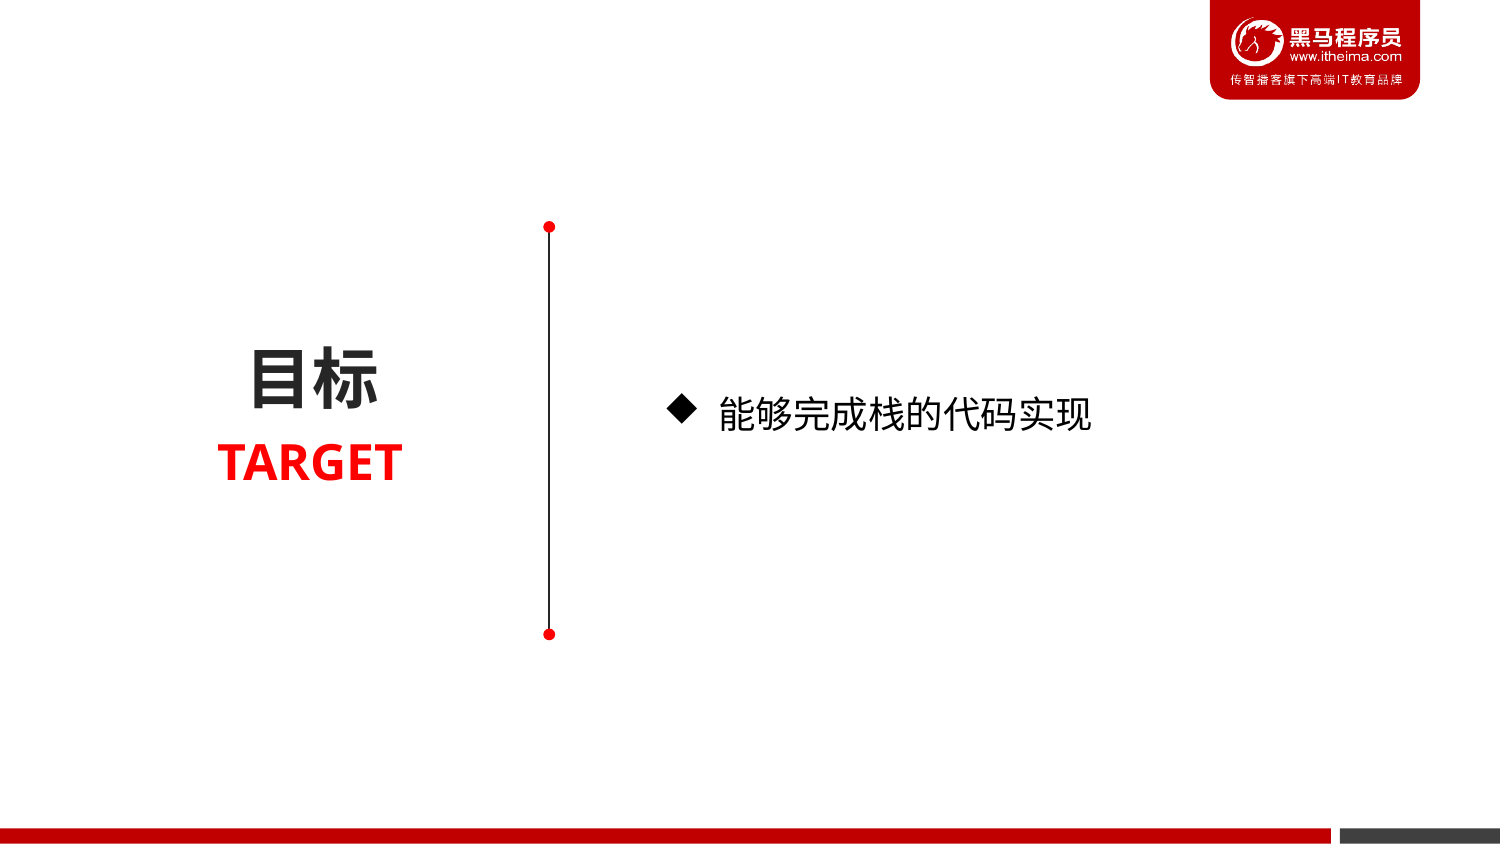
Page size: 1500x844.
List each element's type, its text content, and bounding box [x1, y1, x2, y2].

text_box [541, 219, 558, 234]
text_box 能够完成栈的代码实现 [648, 338, 1108, 444]
picture [1212, 8, 1421, 94]
text_box TARGET [206, 422, 544, 507]
text_box [541, 628, 558, 643]
text_box 目标 [171, 315, 454, 449]
